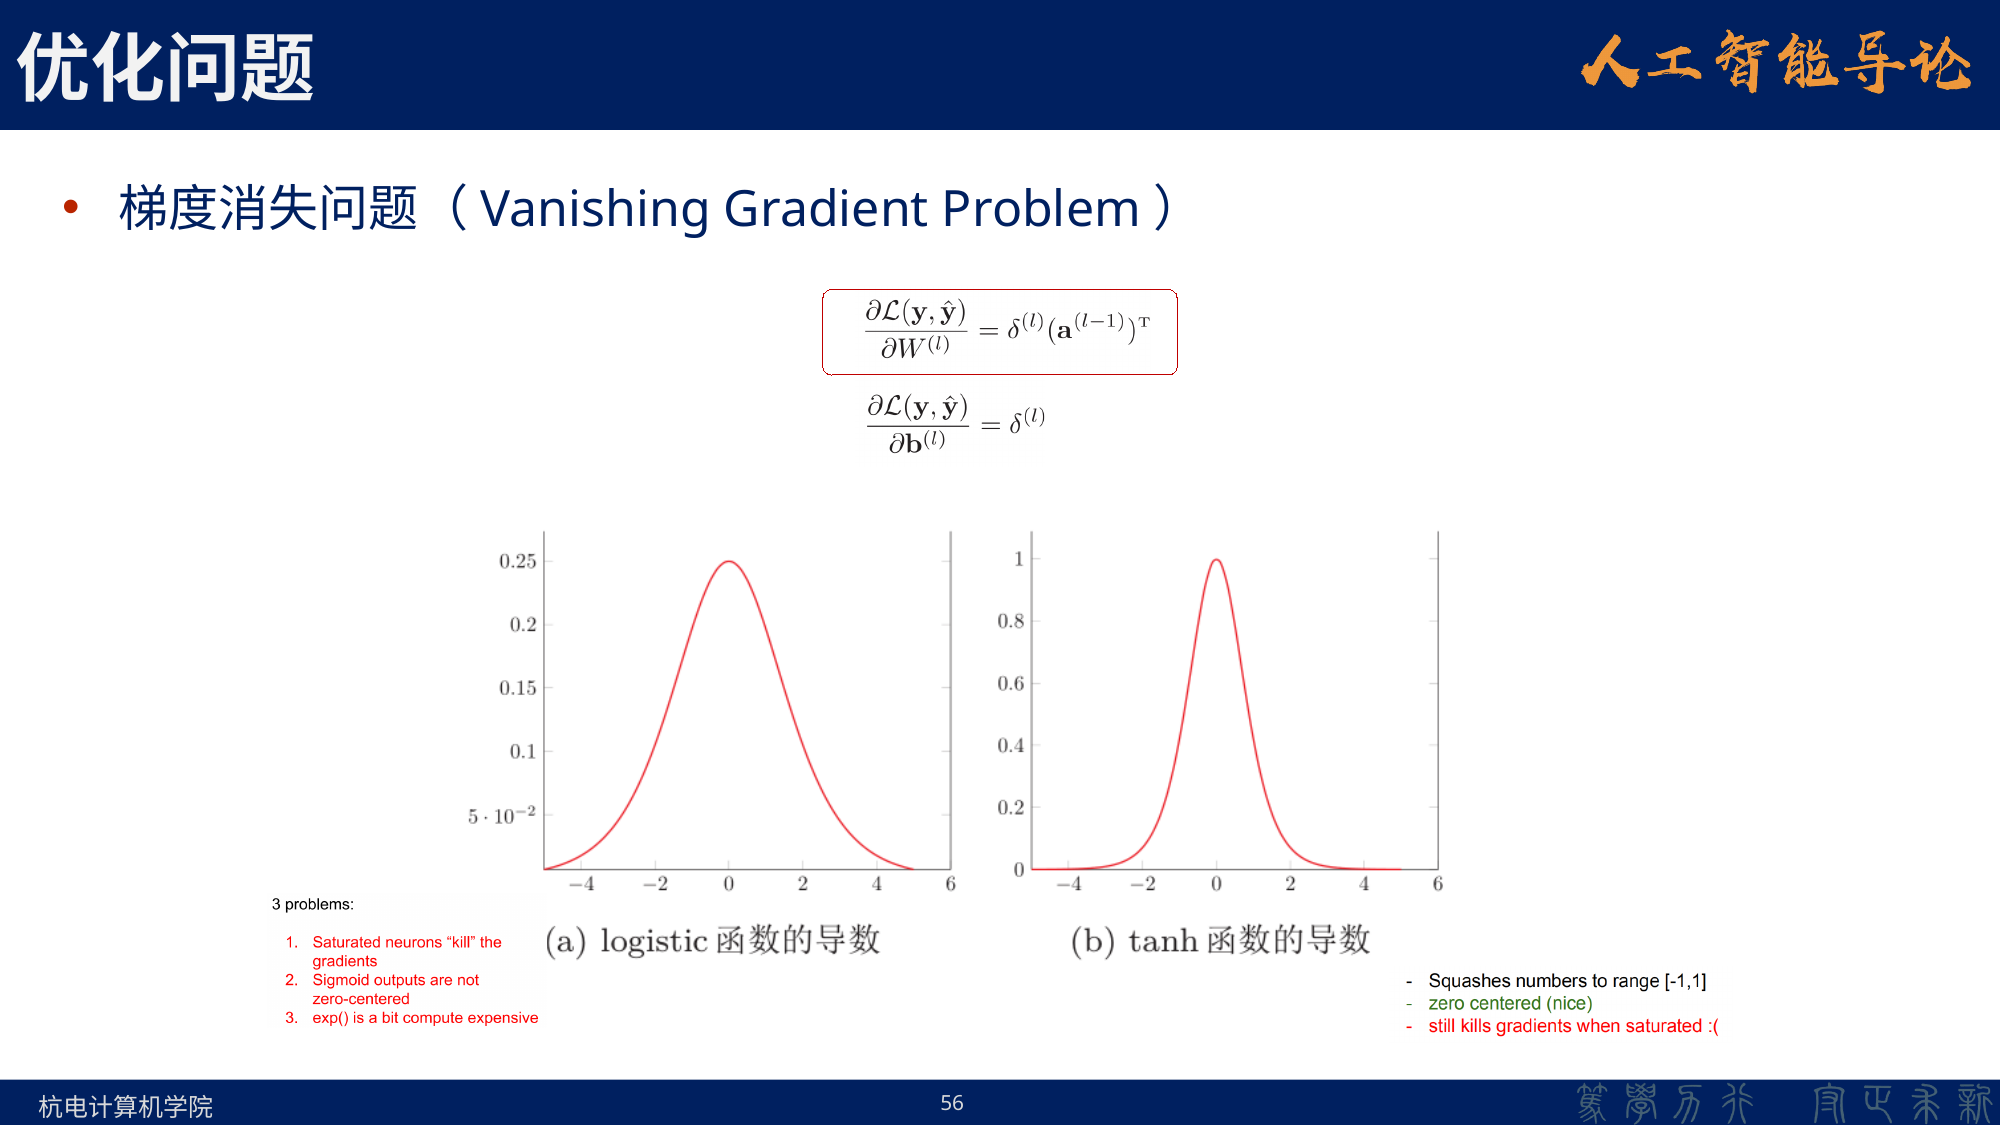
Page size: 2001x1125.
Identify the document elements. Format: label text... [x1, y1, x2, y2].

title 优化问题 [0, 10, 2000, 122]
list 梯度消失问题（Vanishing Gradient Problem） [47, 160, 1953, 1059]
picture [267, 513, 1733, 1043]
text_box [822, 285, 1178, 467]
